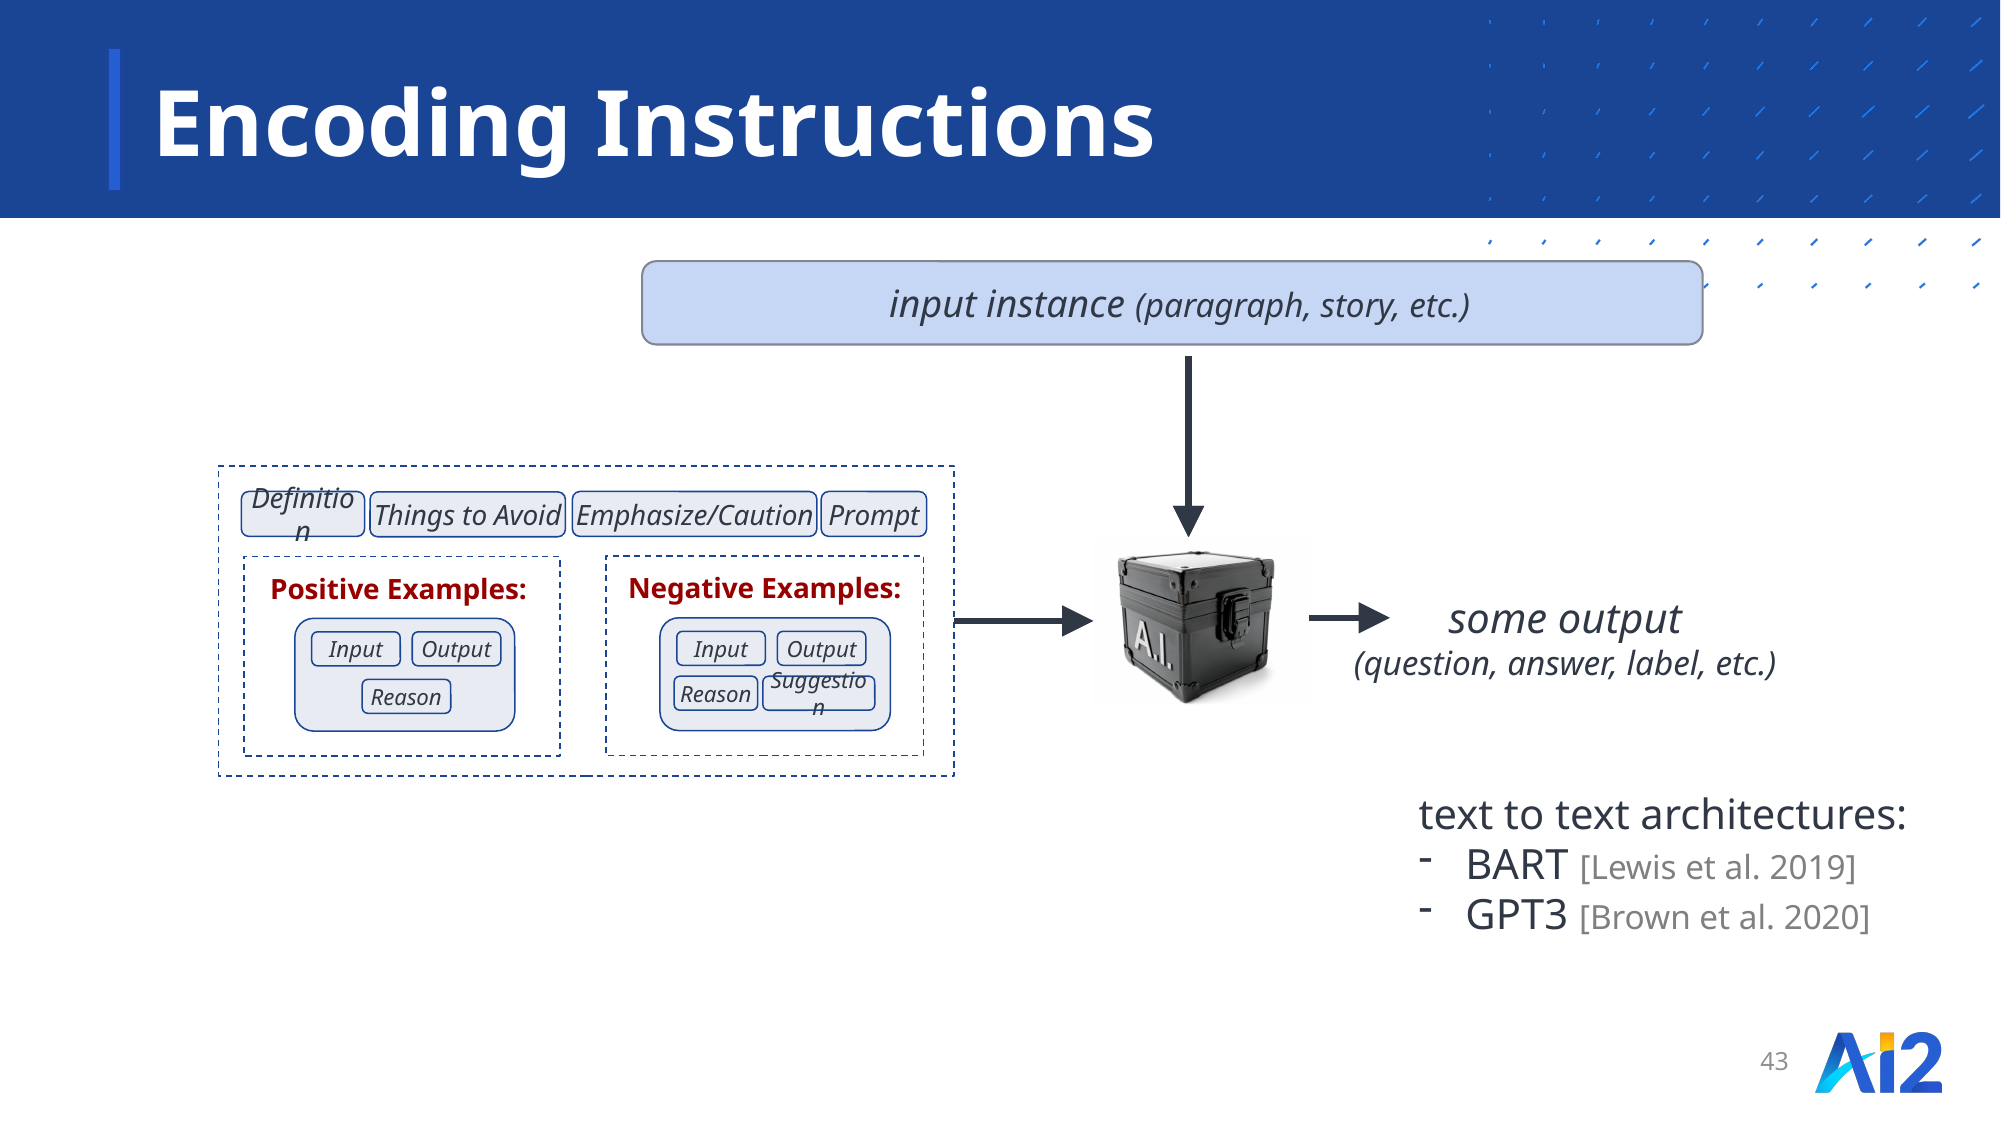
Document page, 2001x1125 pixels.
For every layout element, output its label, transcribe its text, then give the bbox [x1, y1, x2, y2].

picture [1487, 0, 2000, 289]
text_box some output (question, answer, label, etc.) [1310, 584, 1820, 690]
picture [1815, 1032, 1942, 1093]
title Encoding Instructions [137, 47, 1863, 206]
picture [1093, 537, 1310, 705]
text_box input instance (paragraph, story, etc.) [641, 260, 1704, 346]
text_box text to text architectures: BART [Lewis et al. 2019] GPT3 [Brown et al. 2020] [1403, 780, 1934, 946]
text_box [218, 465, 955, 776]
slide_number 43 [1716, 1032, 1804, 1093]
